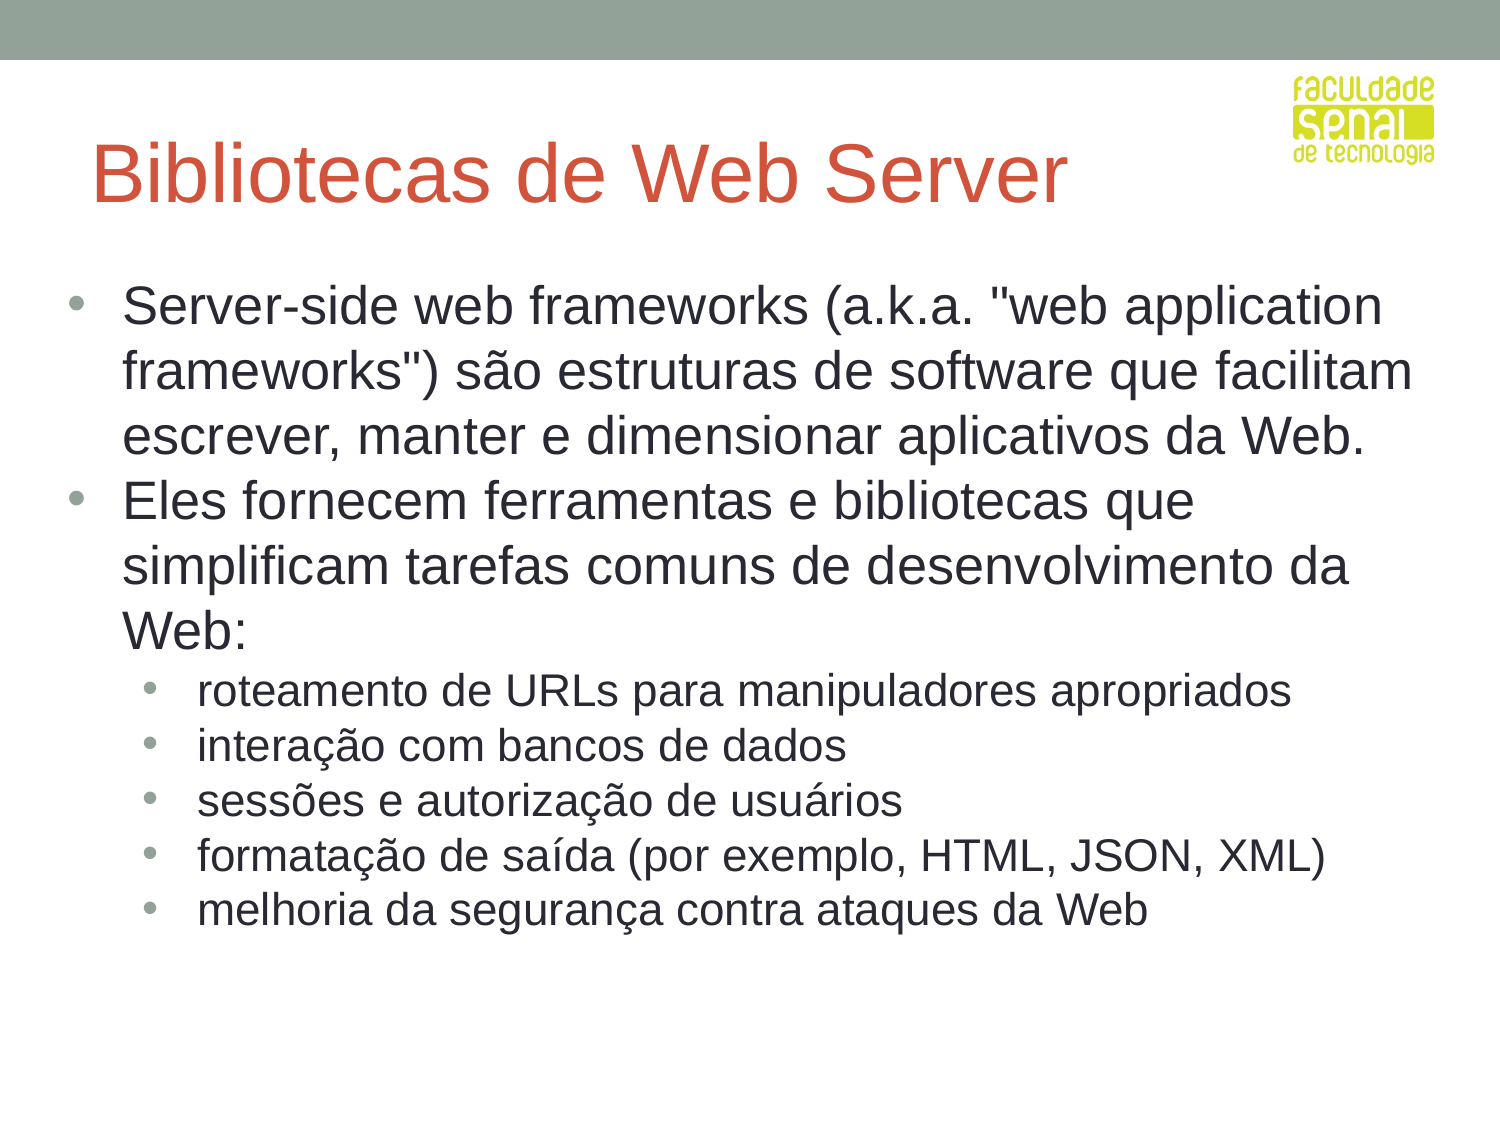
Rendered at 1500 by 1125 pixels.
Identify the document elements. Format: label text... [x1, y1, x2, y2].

picture [1293, 76, 1434, 165]
title Bibliotecas de Web Server [75, 87, 1425, 251]
list Server-side web frameworks (a.k.a. "web application frameworks") são estruturas de software que facilitam escrever, manter e dimensionar aplicativos da Web. Eles fornecem ferramentas e bibliotecas que simplificam tarefas comuns de desenvolvimento da Web: roteamento de URLs para manipuladores apropriados interação com bancos de dados sessões e autorização de usuários formatação de saída (por exemplo, HTML, JSON, XML) melhoria da segurança contra ataques da Web [32, 262, 1468, 1063]
